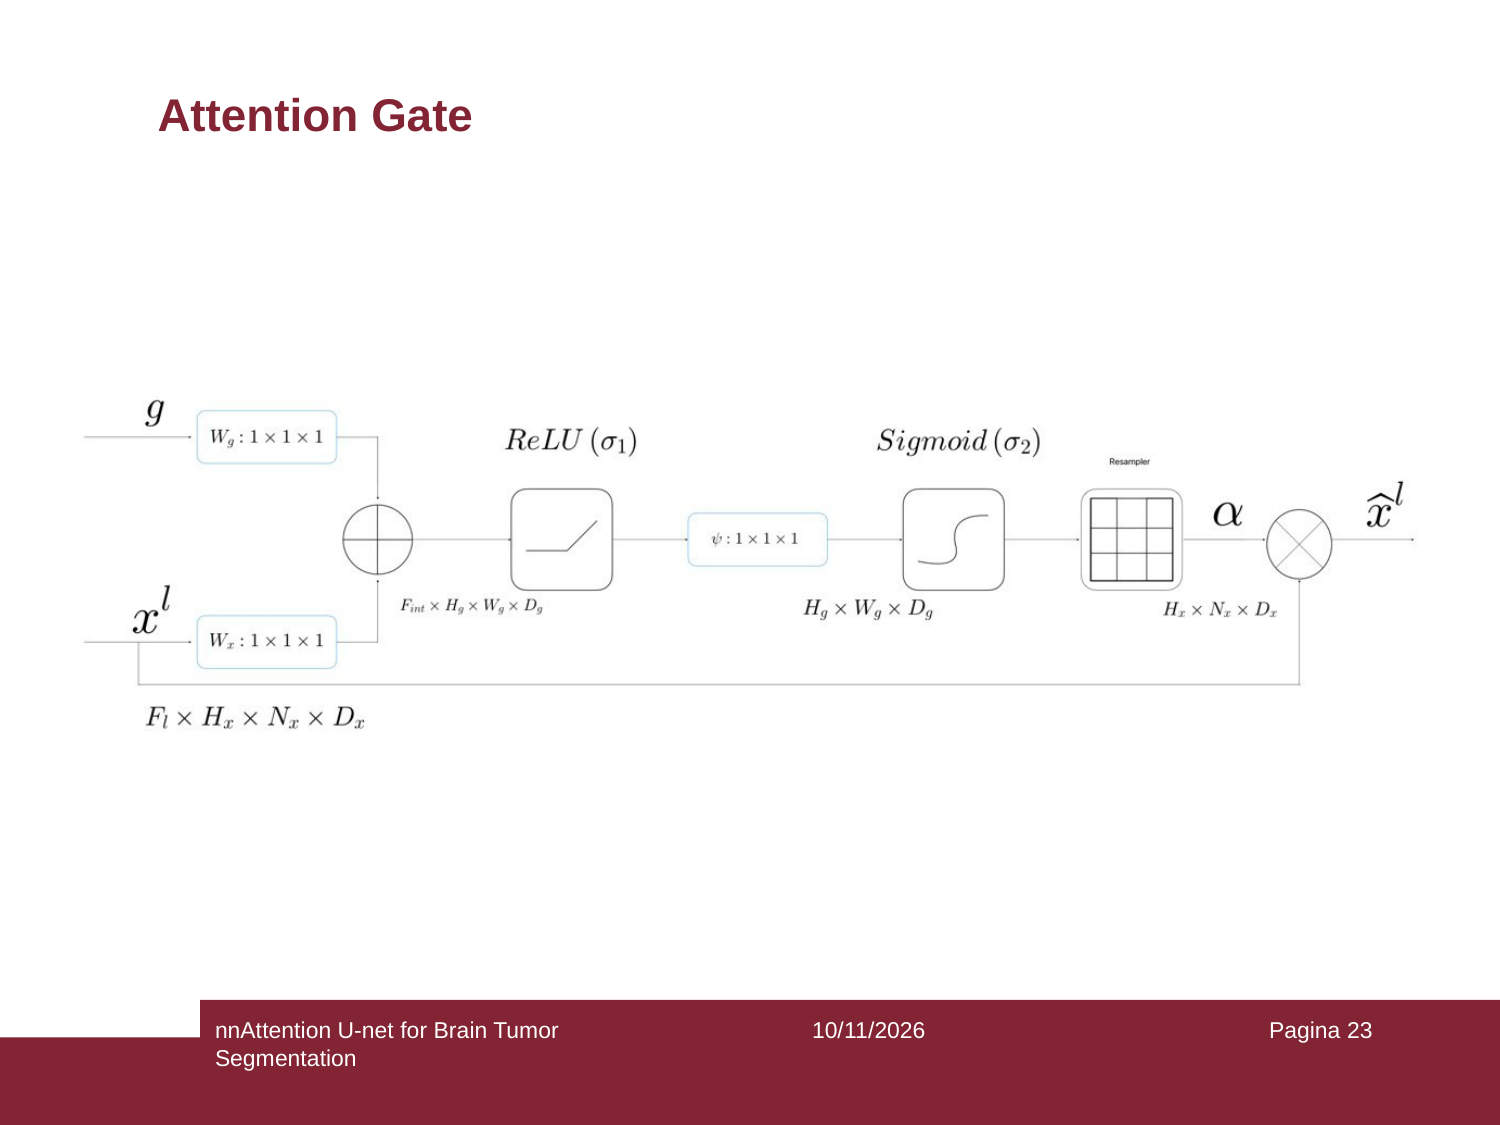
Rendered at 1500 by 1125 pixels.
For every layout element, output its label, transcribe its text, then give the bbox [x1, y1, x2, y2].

text_box Attention Gate [142, 78, 1358, 148]
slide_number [712, 1008, 1025, 1084]
slide_number Pagina 23 [1074, 1008, 1388, 1084]
footer nnAttention U-net for Brain Tumor Segmentation [200, 1008, 675, 1084]
picture [56, 383, 1444, 742]
